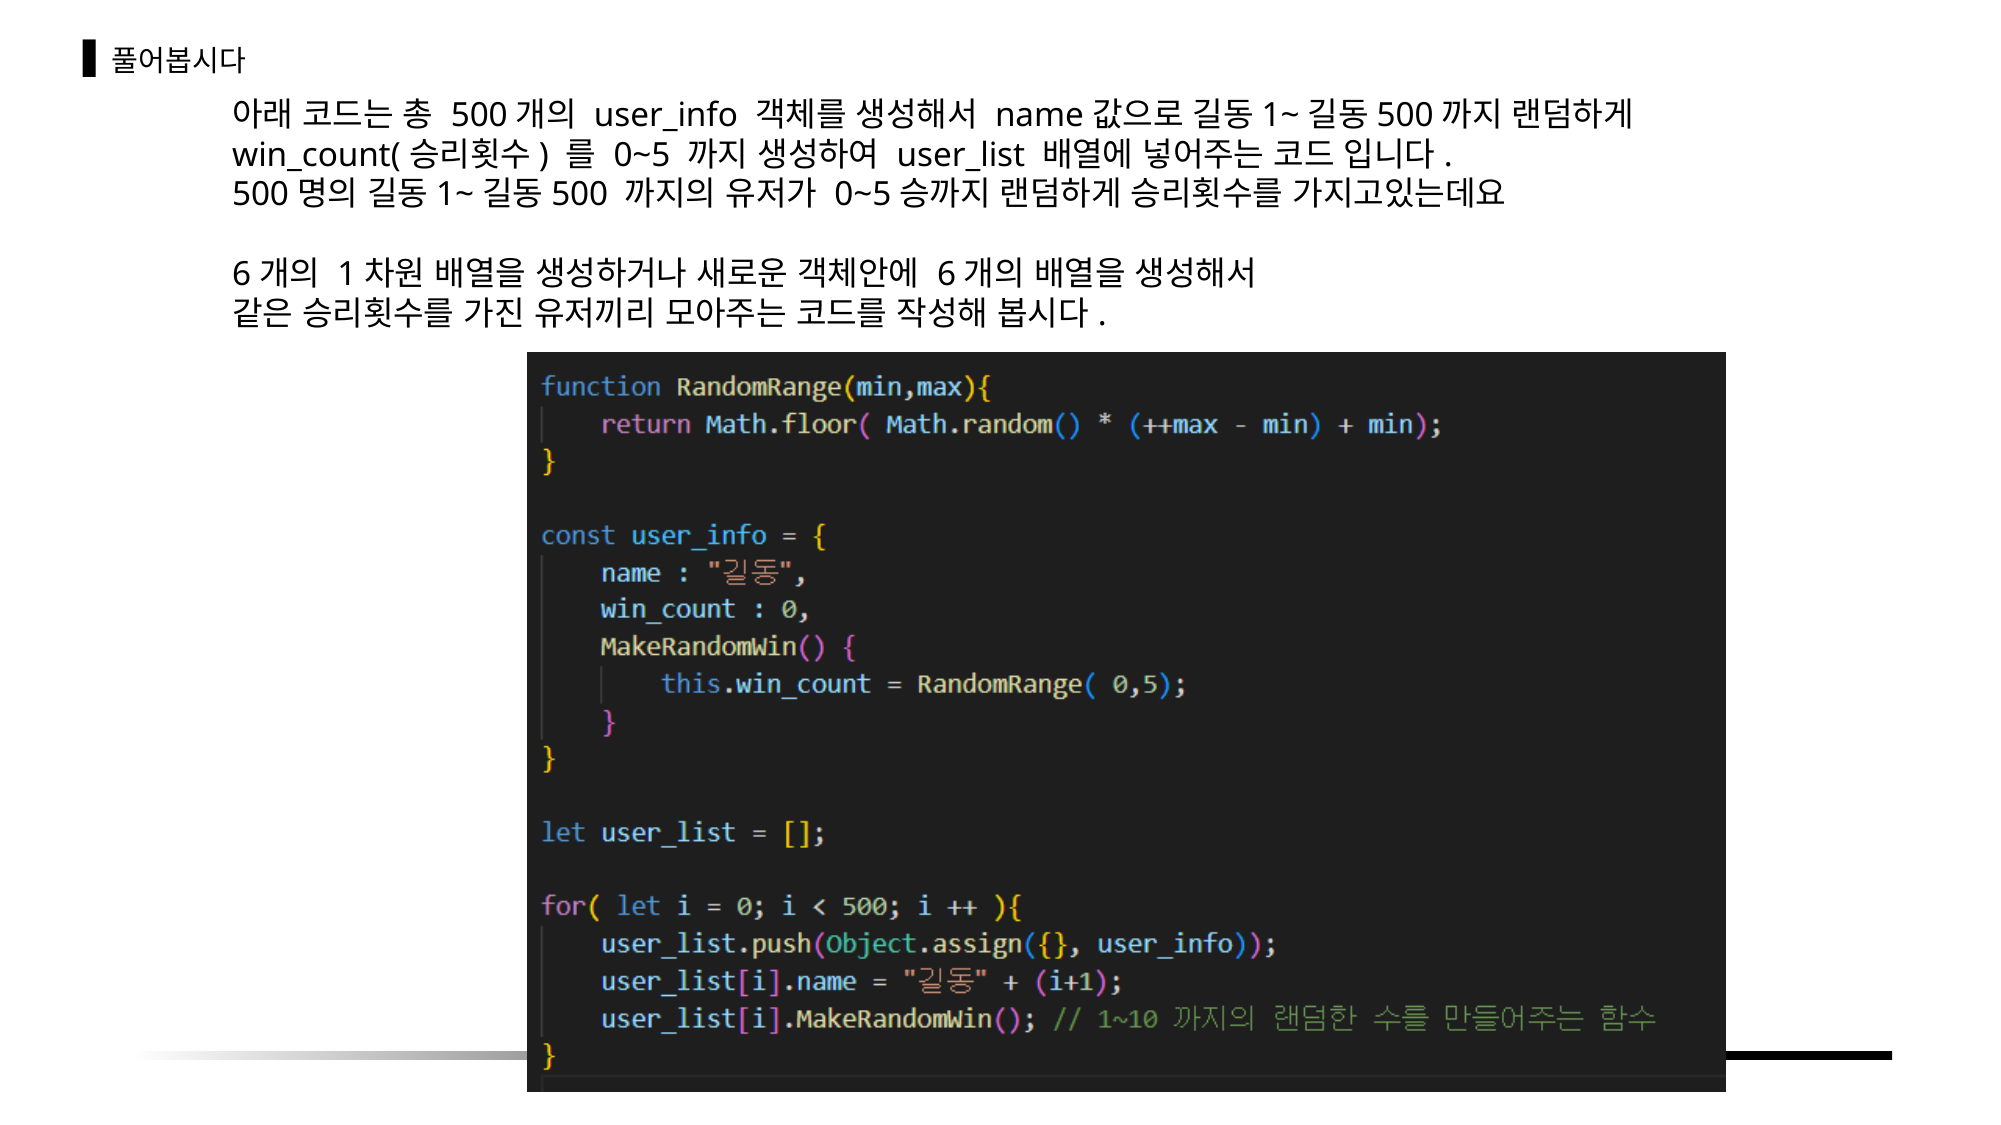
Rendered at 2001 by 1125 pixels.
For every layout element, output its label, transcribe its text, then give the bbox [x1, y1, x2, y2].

text_box 아래 코드는 총 500개의 user_info 객체를 생성해서 name값으로 길동1~길동500까지 랜덤하게 win_count(승리횟수) 를 0~5 까지 생성하여 user_list 배열에 넣어주는 코드 입니다. 500명의 길동1~길동500 까지의 유저가 0~5승까지 랜덤하게 승리횟수를 가지고있는데요 6개의 1차원 배열을 생성하거나 새로운 객체안에 6개의 배열을 생성해서 같은 승리횟수를 가진 유저끼리 모아주는 코드를 작성해 봅시다. [194, 77, 1772, 348]
text_box 풀어봅시다 [96, 34, 495, 120]
picture [83, 40, 96, 77]
picture [526, 351, 1726, 1092]
